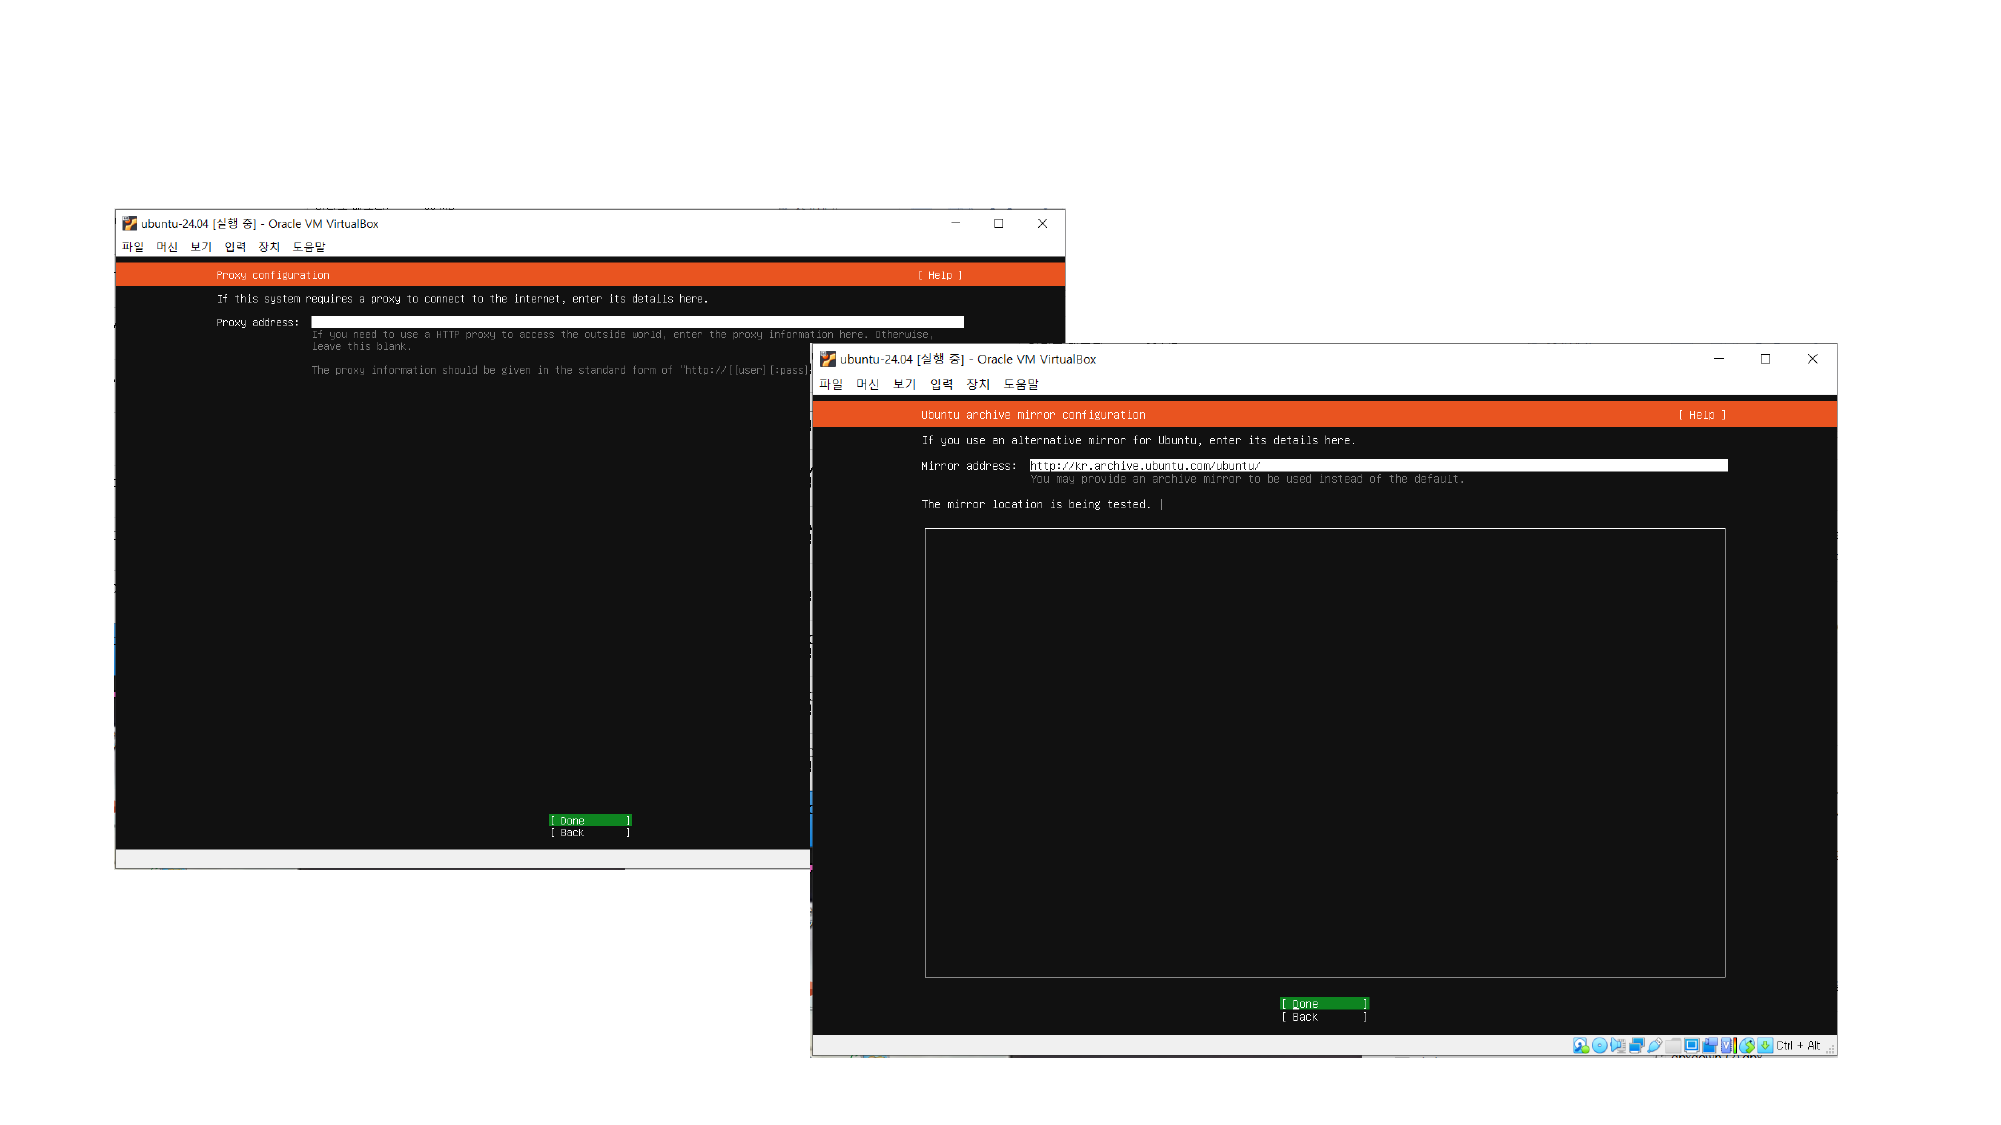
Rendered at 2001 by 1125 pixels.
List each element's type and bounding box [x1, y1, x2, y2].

picture [114, 207, 1839, 1058]
